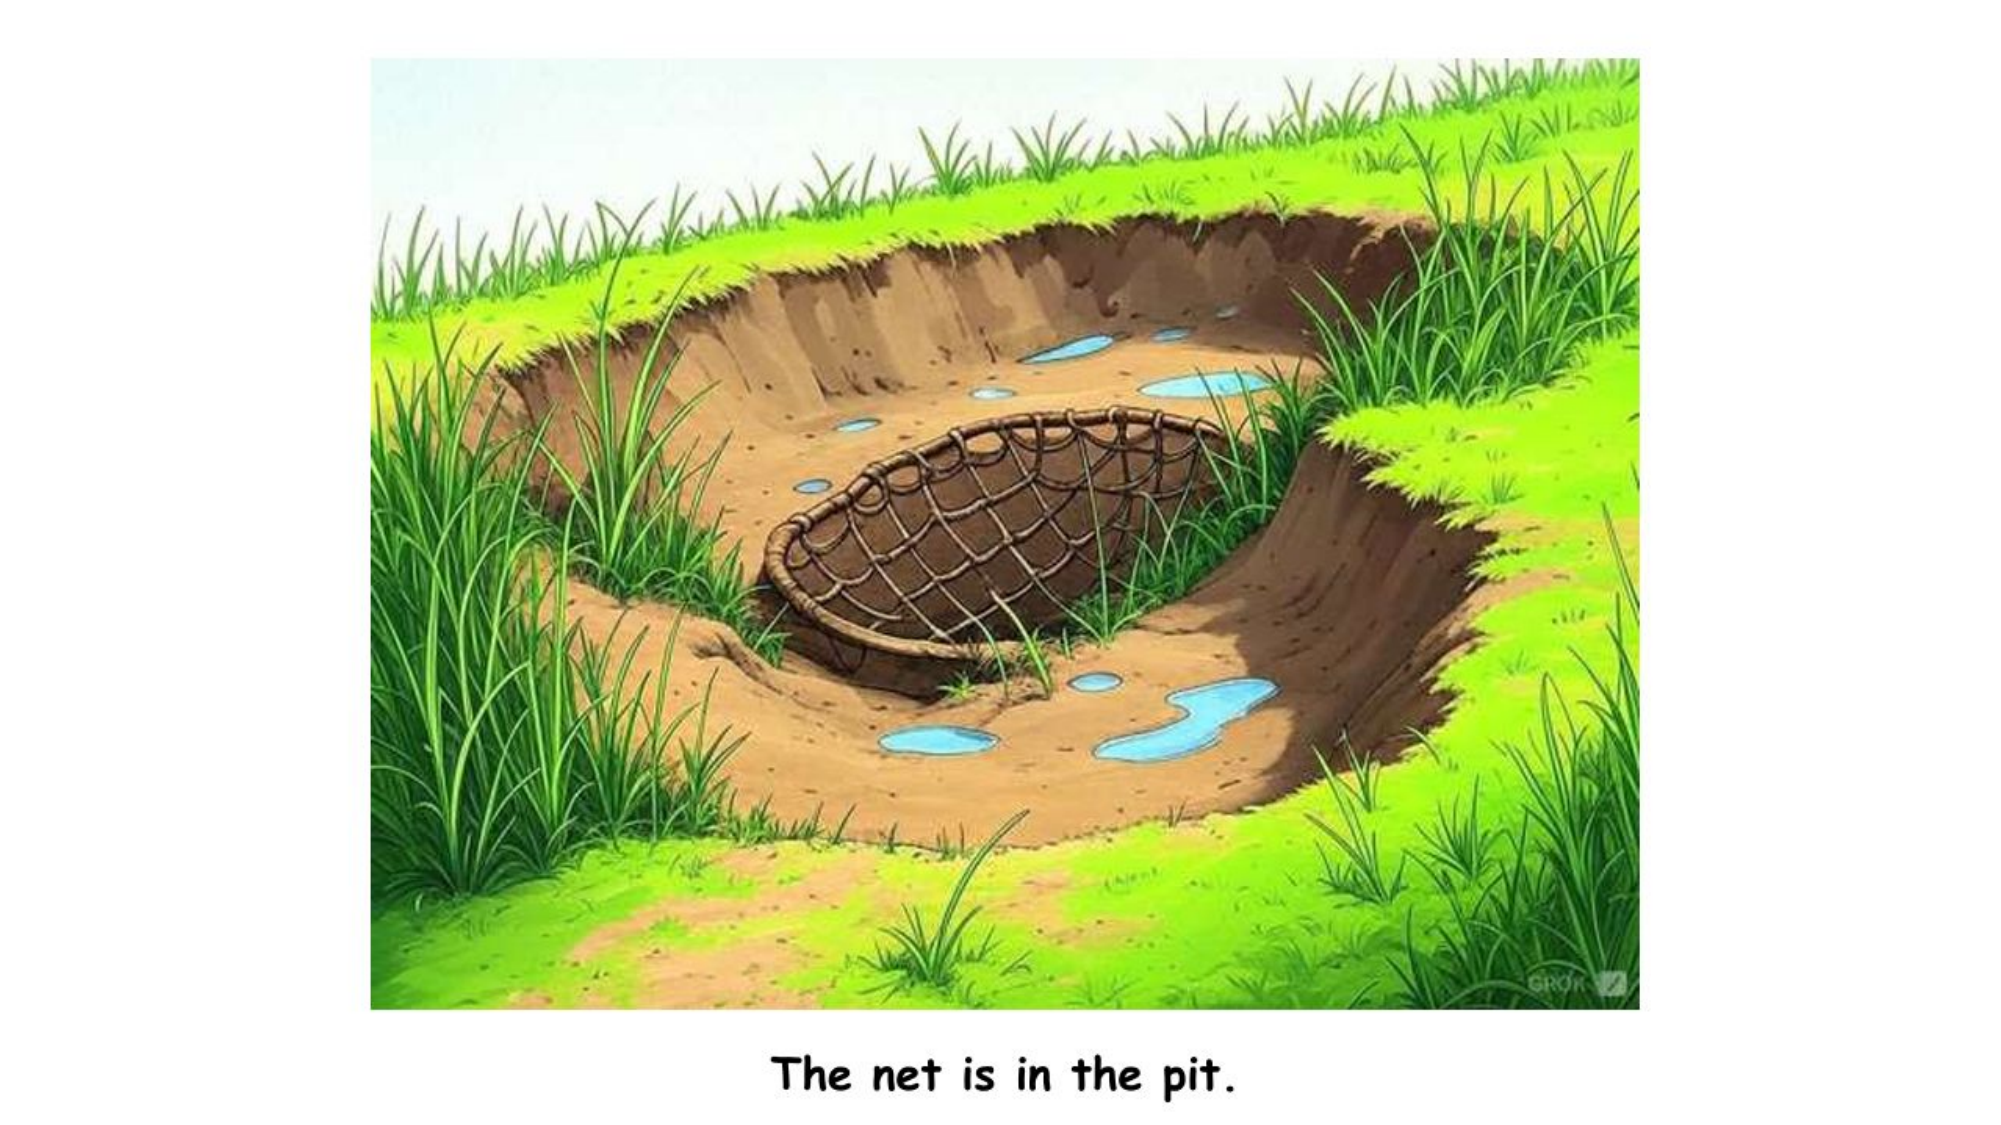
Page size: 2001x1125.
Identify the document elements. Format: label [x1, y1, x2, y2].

picture [324, 10, 1676, 1115]
